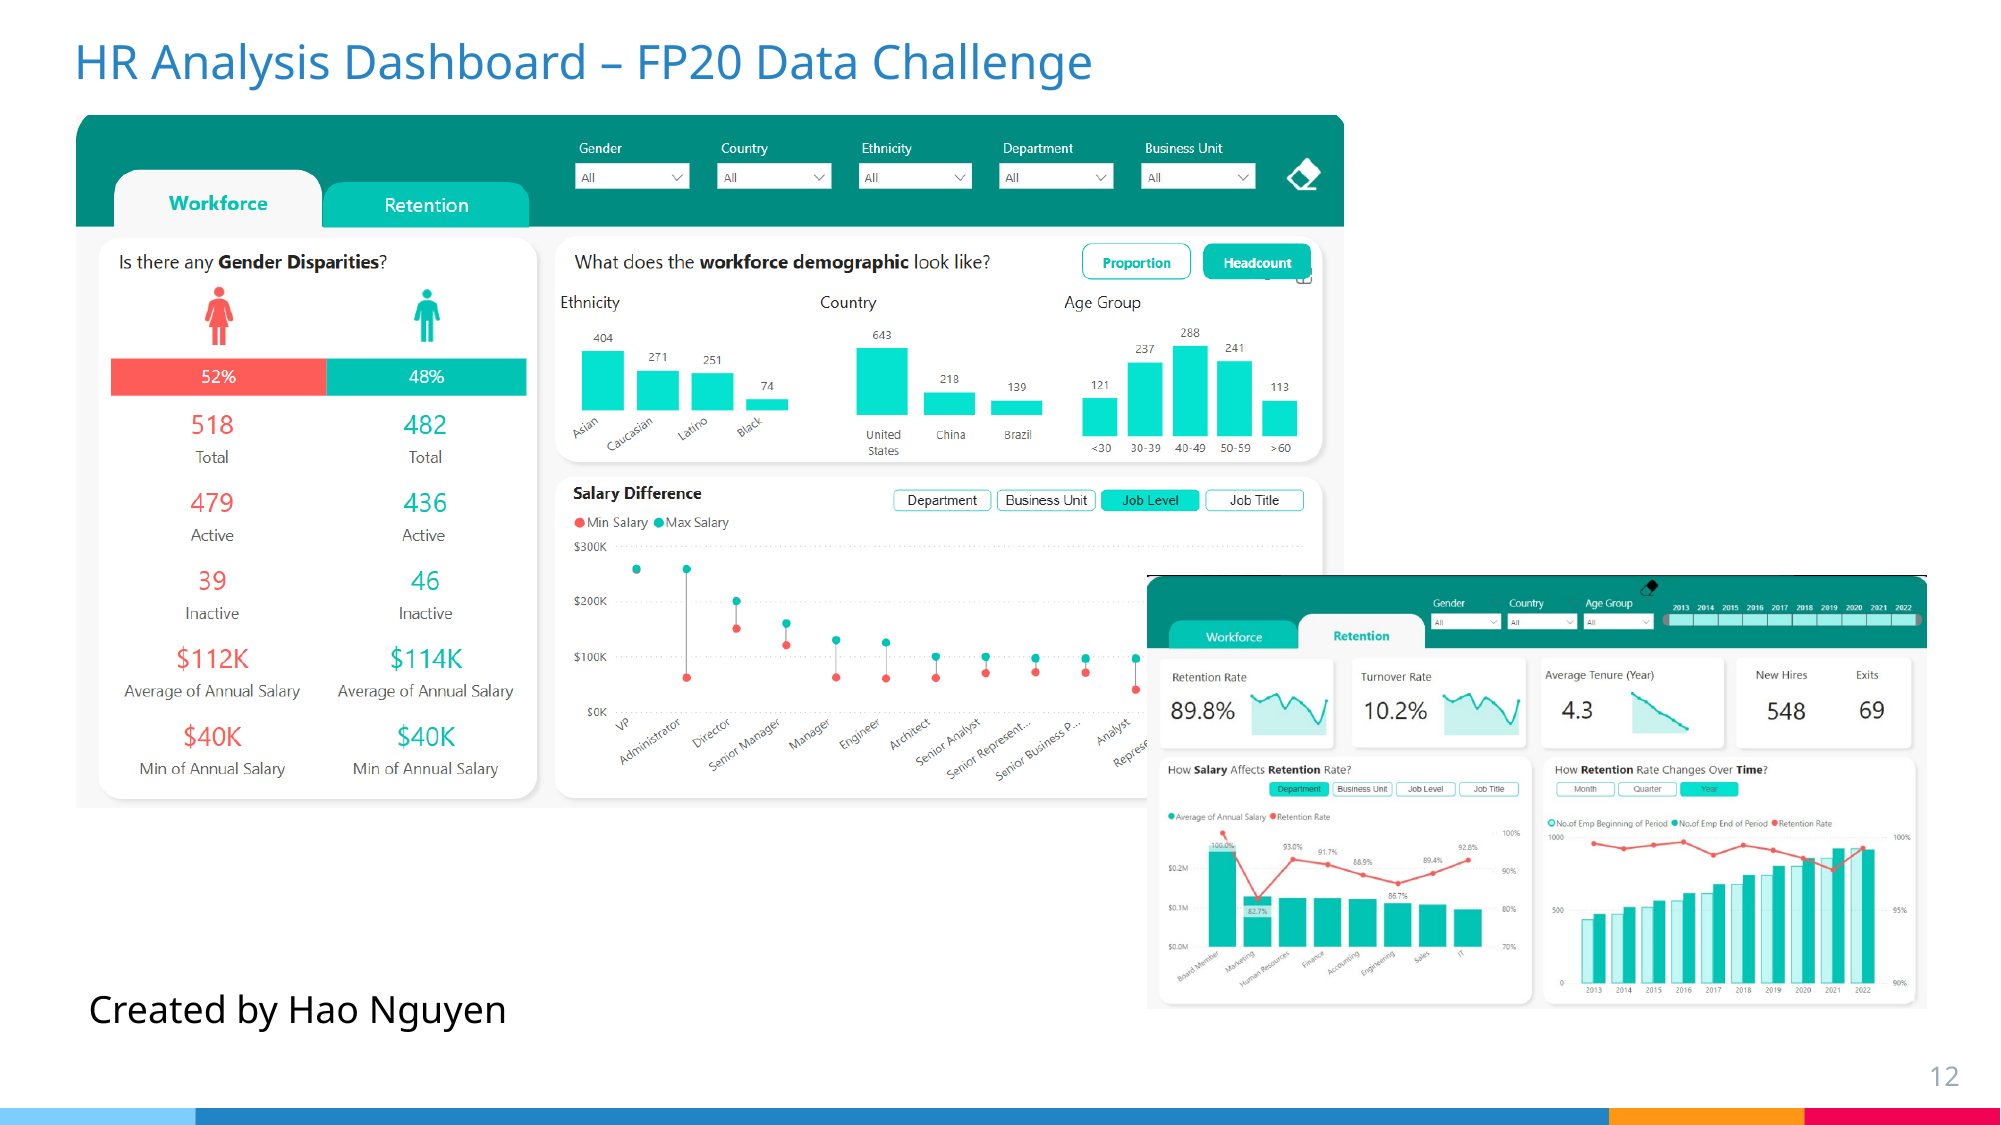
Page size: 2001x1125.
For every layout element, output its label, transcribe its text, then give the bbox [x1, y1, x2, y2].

picture [73, 115, 1927, 1010]
title HR Analysis Dashboard – FP20 Data Challenge [59, 16, 1975, 104]
text_box Created by Hao Nguyen [73, 978, 1202, 1039]
slide_number 12 [1854, 1043, 1975, 1113]
